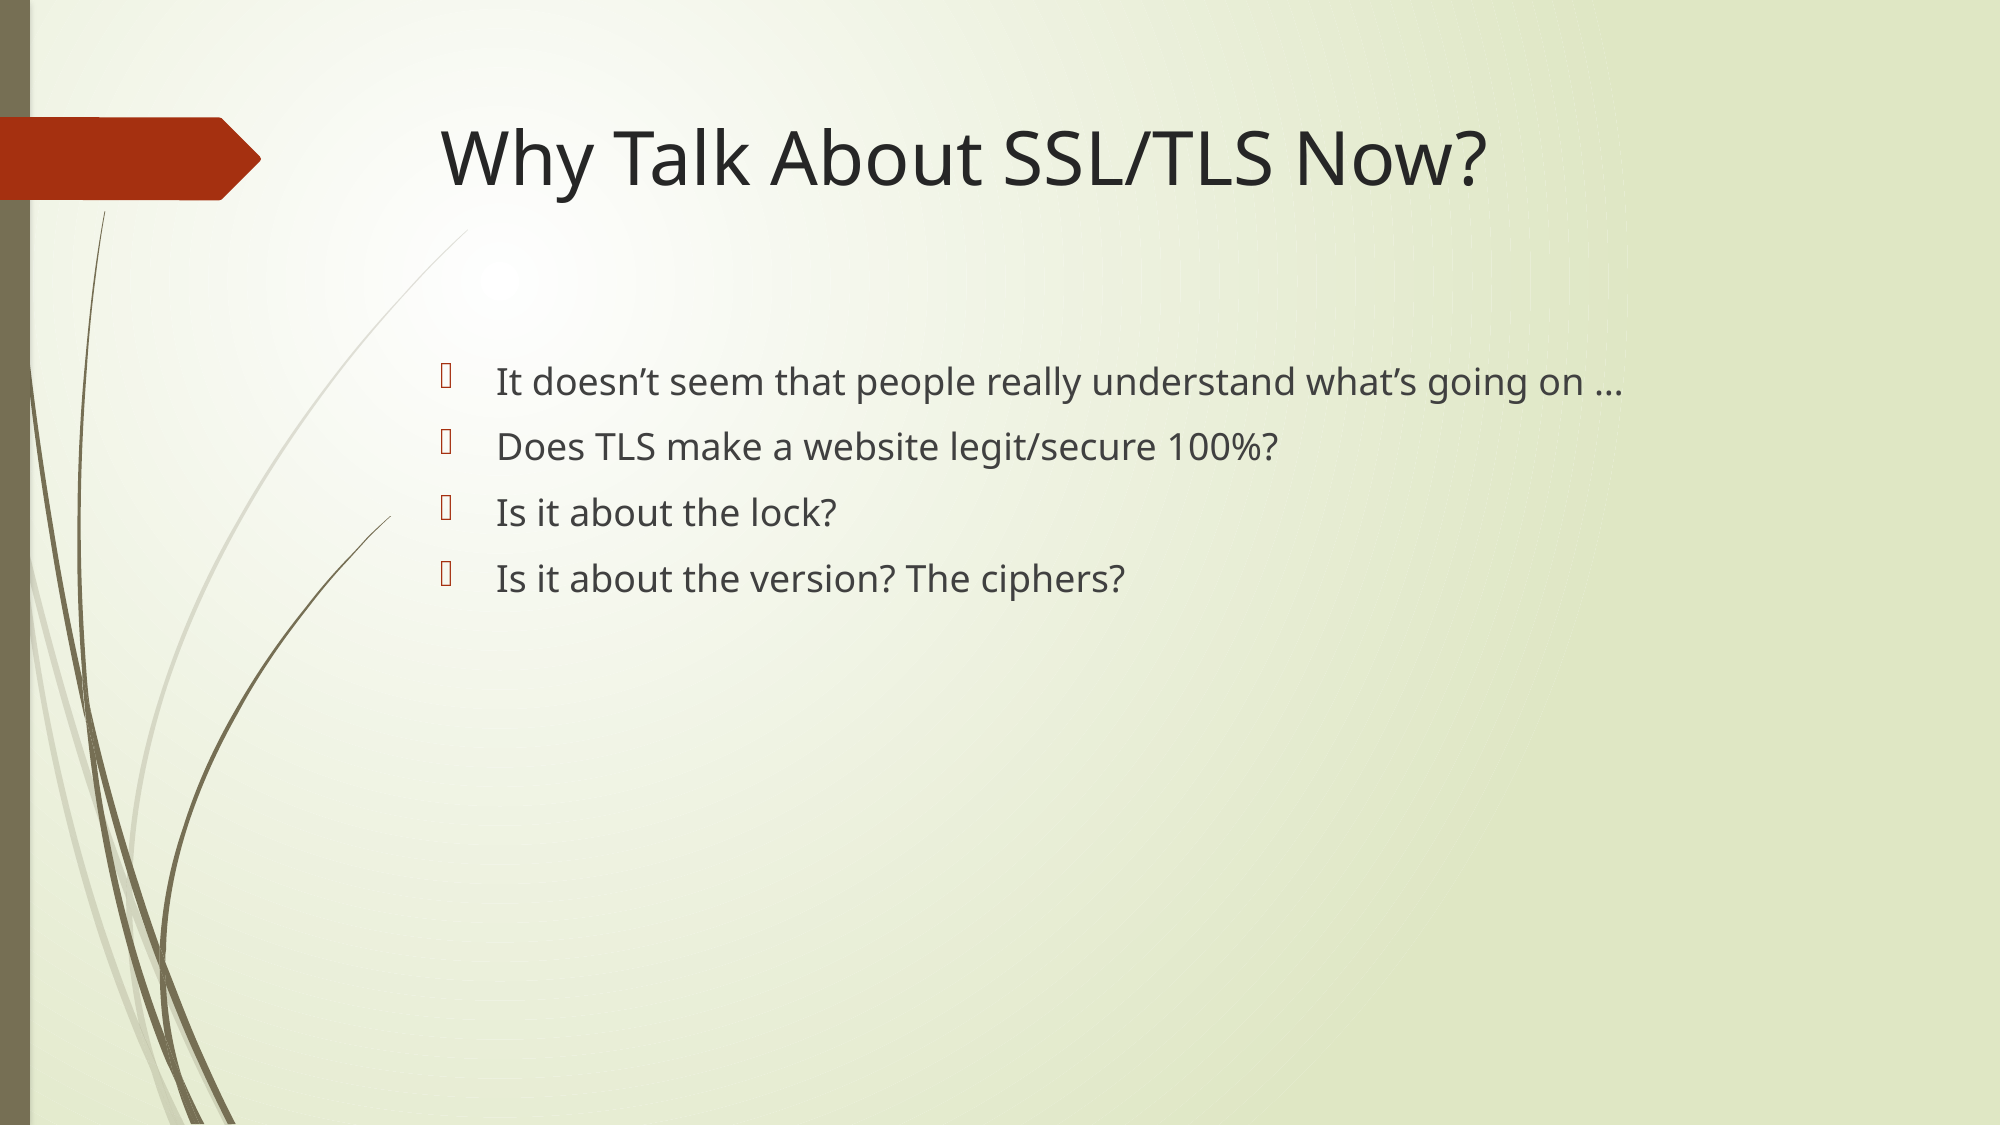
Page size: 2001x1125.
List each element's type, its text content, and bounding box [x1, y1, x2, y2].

title Why Talk About SSL/TLS Now? [425, 102, 1888, 313]
list It doesn’t seem that people really understand what’s going on … Does TLS make a website legit/secure 100%? Is it about the lock? Is it about the version? The ciphers? [424, 350, 1888, 970]
